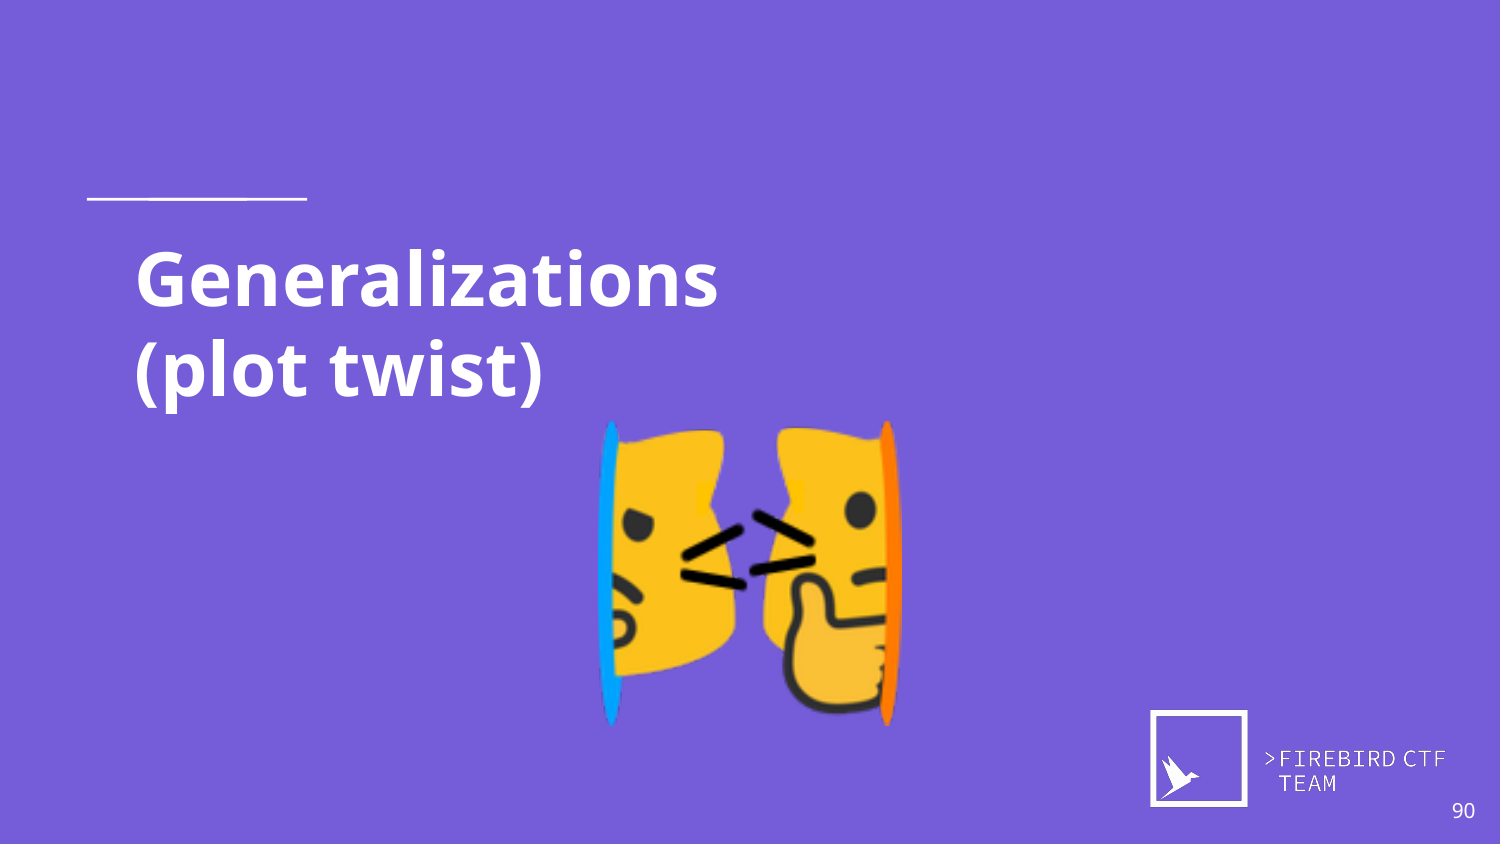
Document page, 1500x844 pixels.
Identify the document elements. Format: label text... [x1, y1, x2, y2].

picture [597, 421, 902, 726]
picture [1120, 698, 1475, 819]
slide_number 90 [1400, 779, 1491, 844]
title Generalizations (plot twist) [119, 216, 1381, 466]
